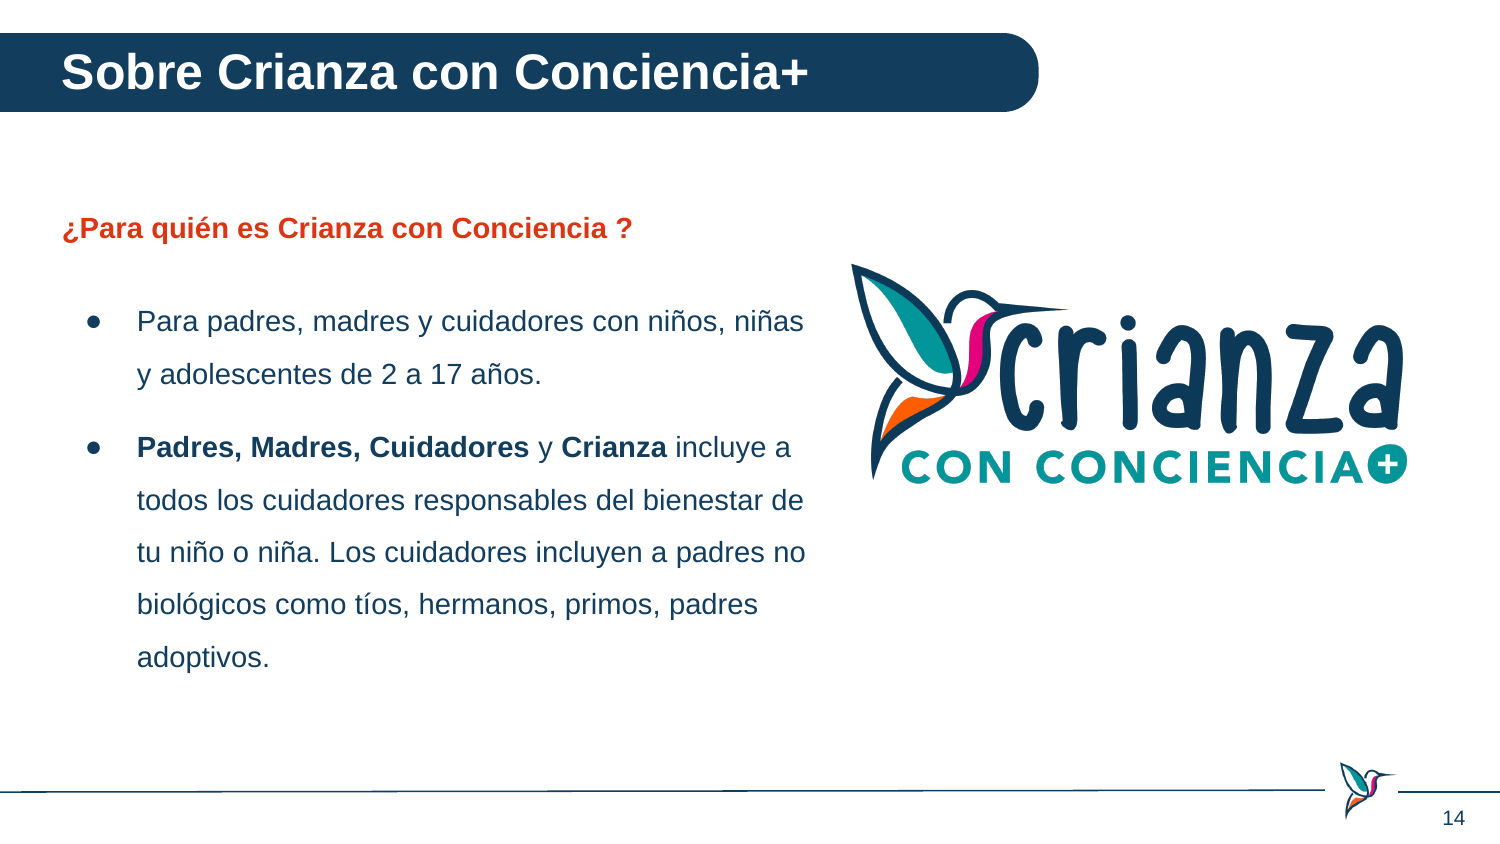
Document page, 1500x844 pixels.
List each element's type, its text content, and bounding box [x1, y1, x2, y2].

picture [1338, 759, 1398, 823]
text_box ¿Para quién es Crianza con Conciencia ? Para padres, madres y cuidadores con niños, niñas y adolescentes de 2 a 17 años. Padres, Madres, Cuidadores y Crianza incluye a todos los cuidadores responsables del bienestar de tu niño o niña. Los cuidadores incluyen a padres no biológicos como tíos, hermanos, primos, padres adoptivos. [46, 184, 830, 681]
text_box [0, 33, 1020, 112]
text_box Sobre Crianza con Conciencia+ [46, 32, 1500, 108]
picture [848, 236, 1410, 511]
